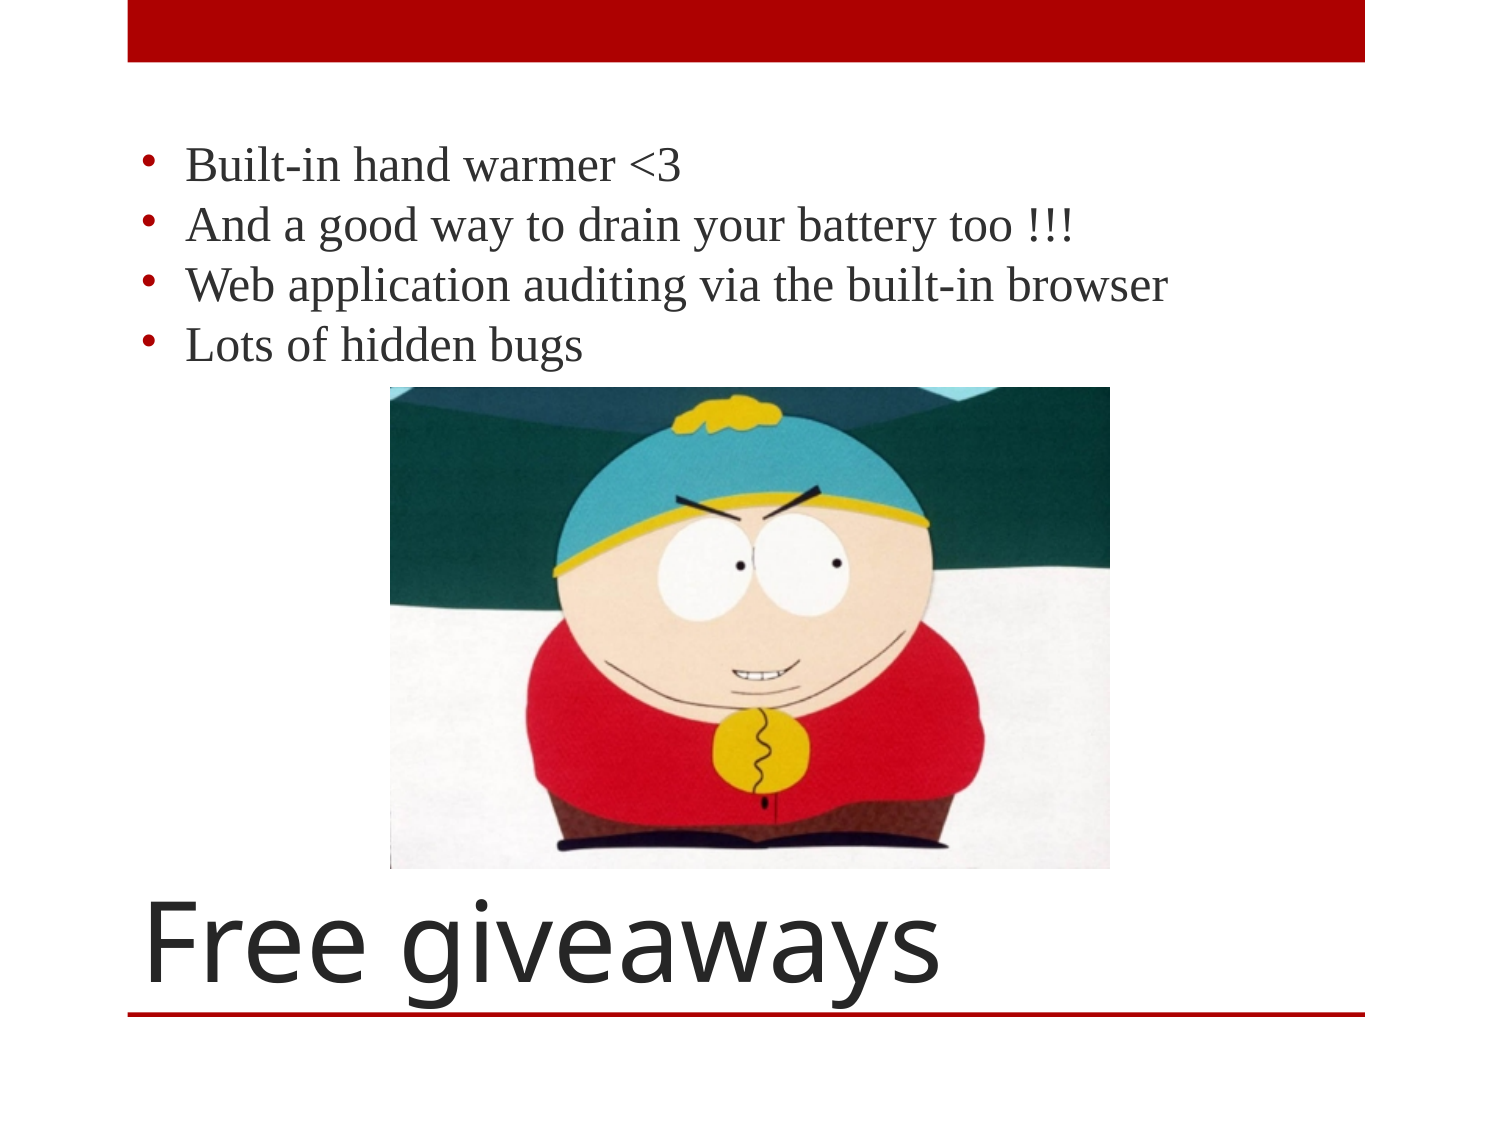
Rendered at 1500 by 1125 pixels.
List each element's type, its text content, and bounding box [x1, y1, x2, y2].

list Built-in hand warmer <3 And a good way to drain your battery too !!! Web application auditing via the built-in browser Lots of hidden bugs [125, 104, 1363, 758]
picture [390, 387, 1110, 870]
title Free giveaways [125, 809, 1238, 1013]
